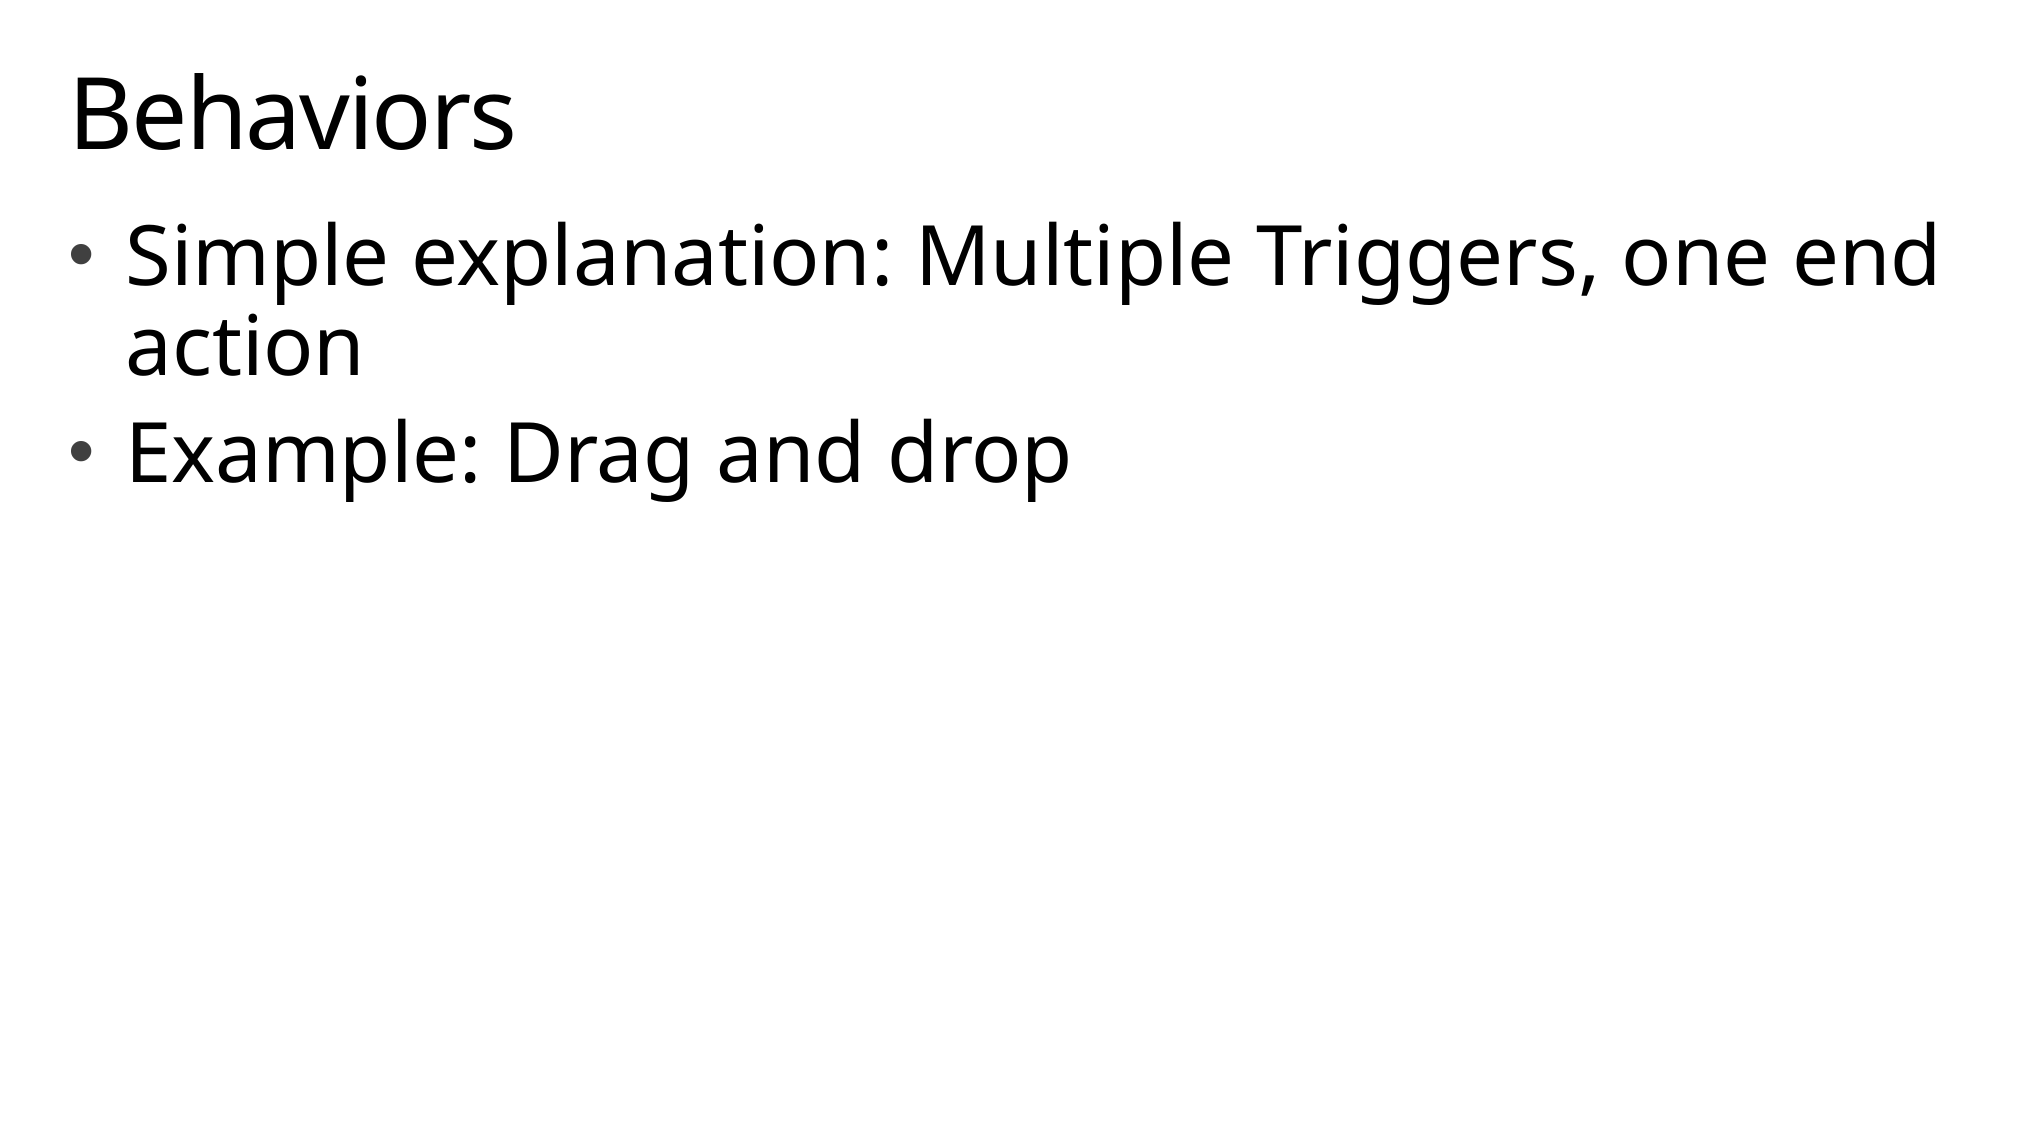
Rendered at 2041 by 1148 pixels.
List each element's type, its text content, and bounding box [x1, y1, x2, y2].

title Behaviors [45, 48, 1996, 199]
list Simple explanation: Multiple Triggers, one end action Example: Drag and drop [45, 199, 1996, 634]
